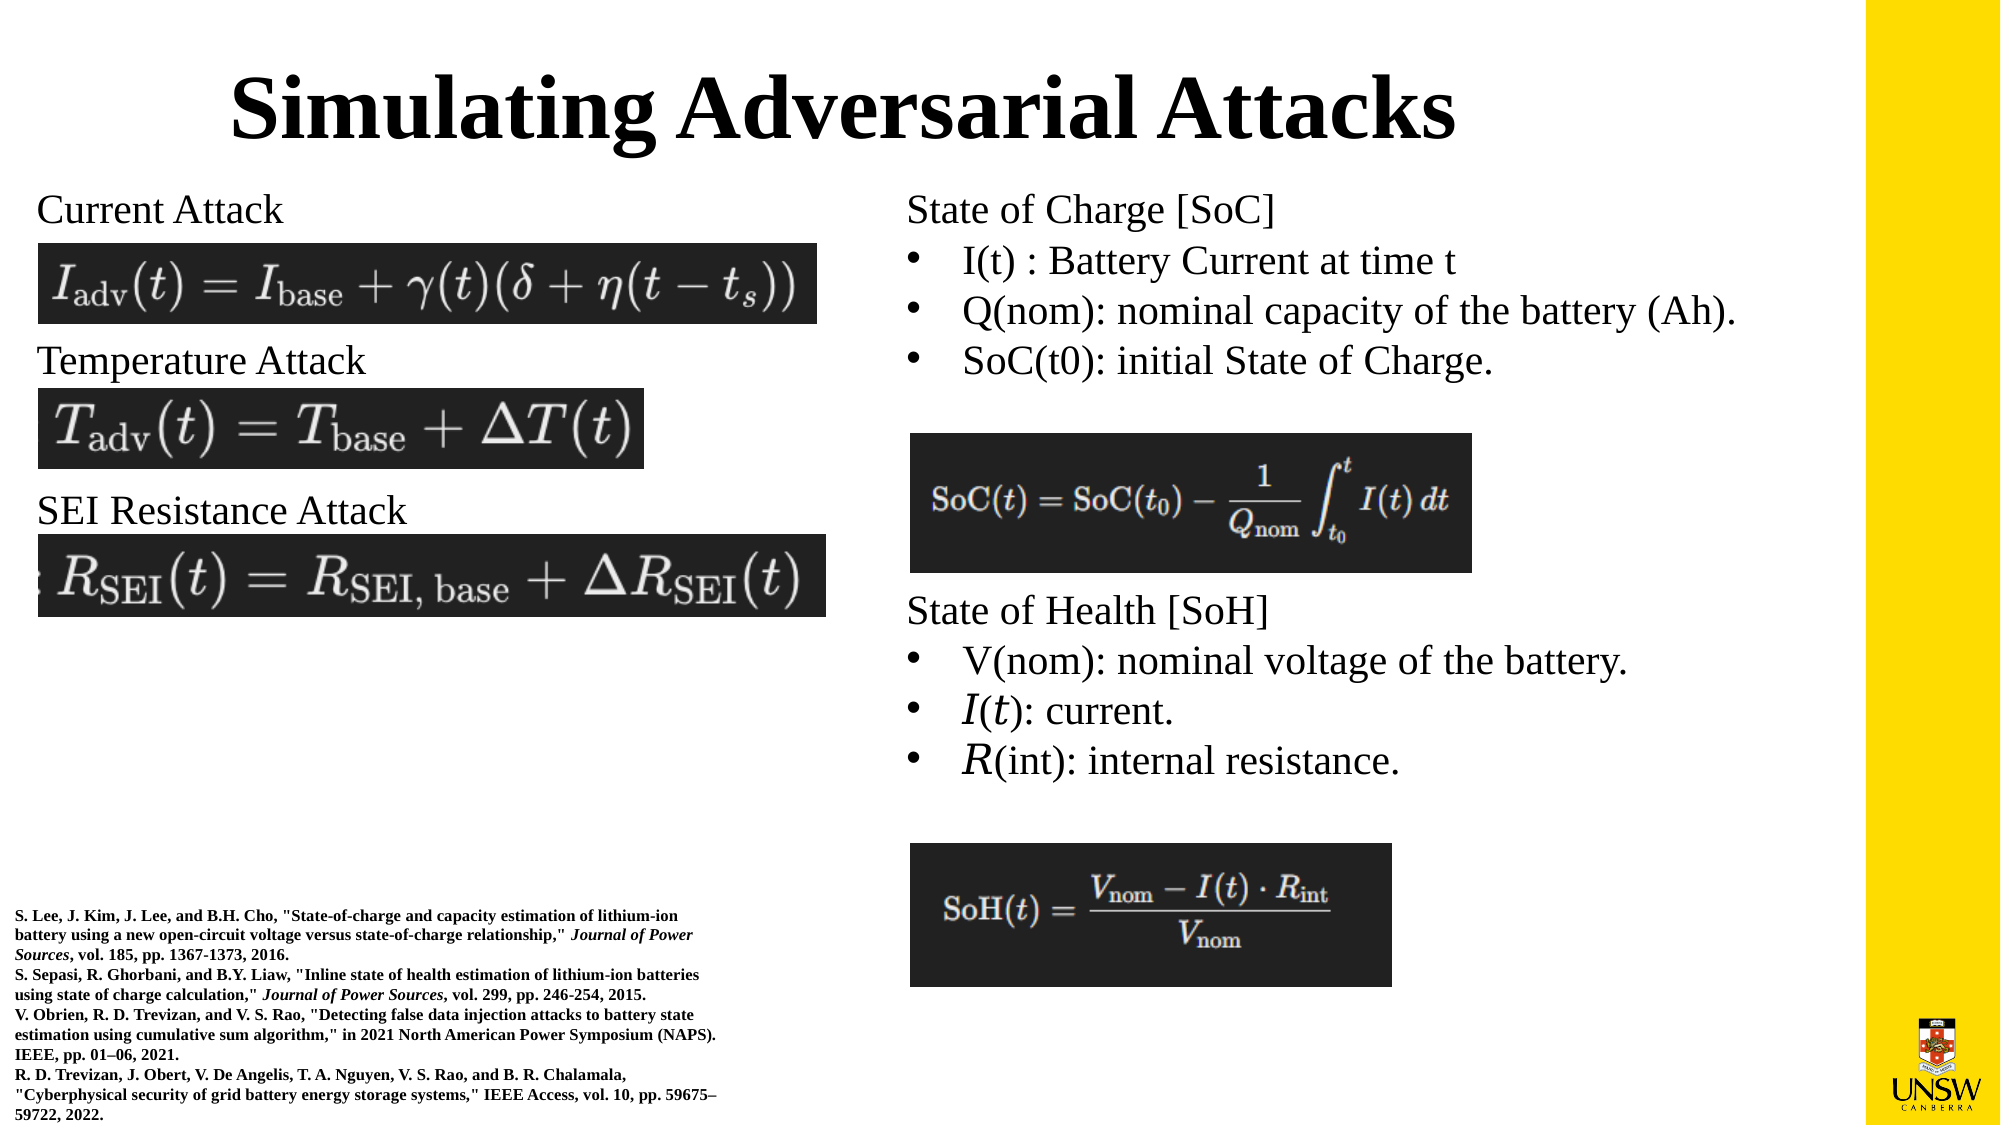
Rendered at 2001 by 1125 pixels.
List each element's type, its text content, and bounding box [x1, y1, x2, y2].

text_box Current Attack Temperature Attack SEI Resistance Attack [21, 174, 891, 640]
picture [910, 843, 1392, 987]
text_box S. Lee, J. Kim, J. Lee, and B.H. Cho, "State-of-charge and capacity estimation of lithium-ion battery using a new open-circuit voltage versus state-of-charge relationship," Journal of Power Sources, vol. 185, pp. 1367-1373, 2016. S. Sepasi, R. Ghorbani, and B.Y. Liaw, "Inline state of health estimation of lithium-ion batteries using state of charge calculation," Journal of Power Sources, vol. 299, pp. 246-254, 2015. V. Obrien, R. D. Trevizan, and V. S. Rao, "Detecting false data injection attacks to battery state estimation using cumulative sum algorithm," in 2021 North American Power Symposium (NAPS). IEEE, pp. 01–06, 2021. R. D. Trevizan, J. Obert, V. De Angelis, T. A. Nguyen, V. S. Rao, and B. R. Chalamala, "Cyberphysical security of grid battery energy storage systems," IEEE Access, vol. 10, pp. 59675–59722, 2022. [0, 896, 742, 1125]
picture [38, 243, 817, 324]
picture [910, 433, 1472, 573]
picture [1888, 1007, 1986, 1122]
text_box State of Charge [SoC] I(t) : Battery Current at time t Q(nom): nominal capacity of the battery (Ah). SoC(t0​): initial State of Charge. State of Health [SoH] V(nom): nominal voltage of the battery. 𝐼(𝑡): current. 𝑅(int)​: internal resistance. [891, 174, 1892, 840]
picture [38, 534, 826, 618]
title Simulating Adversarial Attacks [0, 0, 1689, 218]
picture [38, 388, 644, 469]
